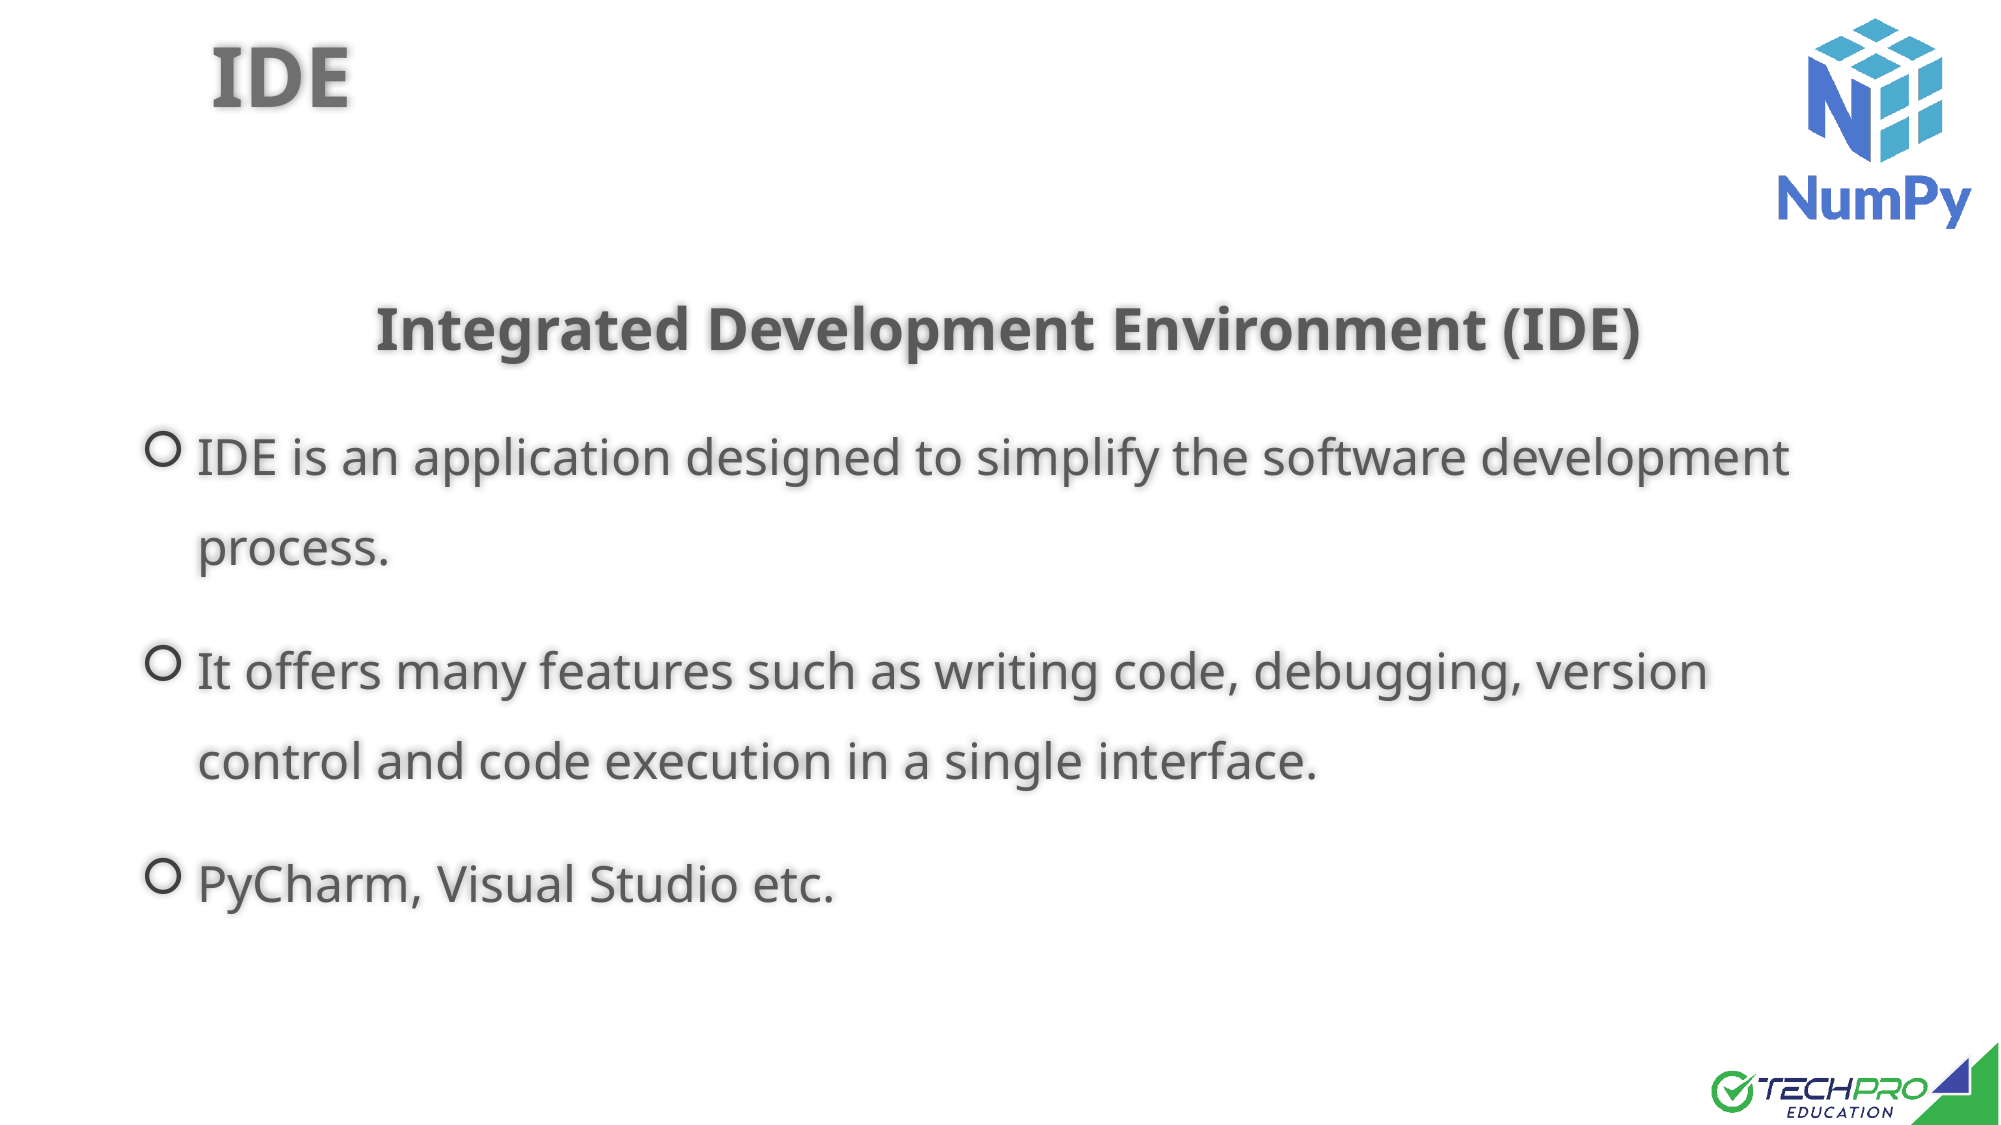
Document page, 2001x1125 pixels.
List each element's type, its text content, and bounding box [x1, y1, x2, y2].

list IDE [196, 13, 1750, 136]
picture [1710, 1047, 1929, 1125]
picture [1750, 0, 2000, 250]
list Integrated Development Environment (IDE) IDE is an application designed to simplify the software development process. It offers many features such as writing code, debugging, version control and code execution in a single interface. PyCharm, Visual Studio etc. [125, 135, 1892, 1035]
